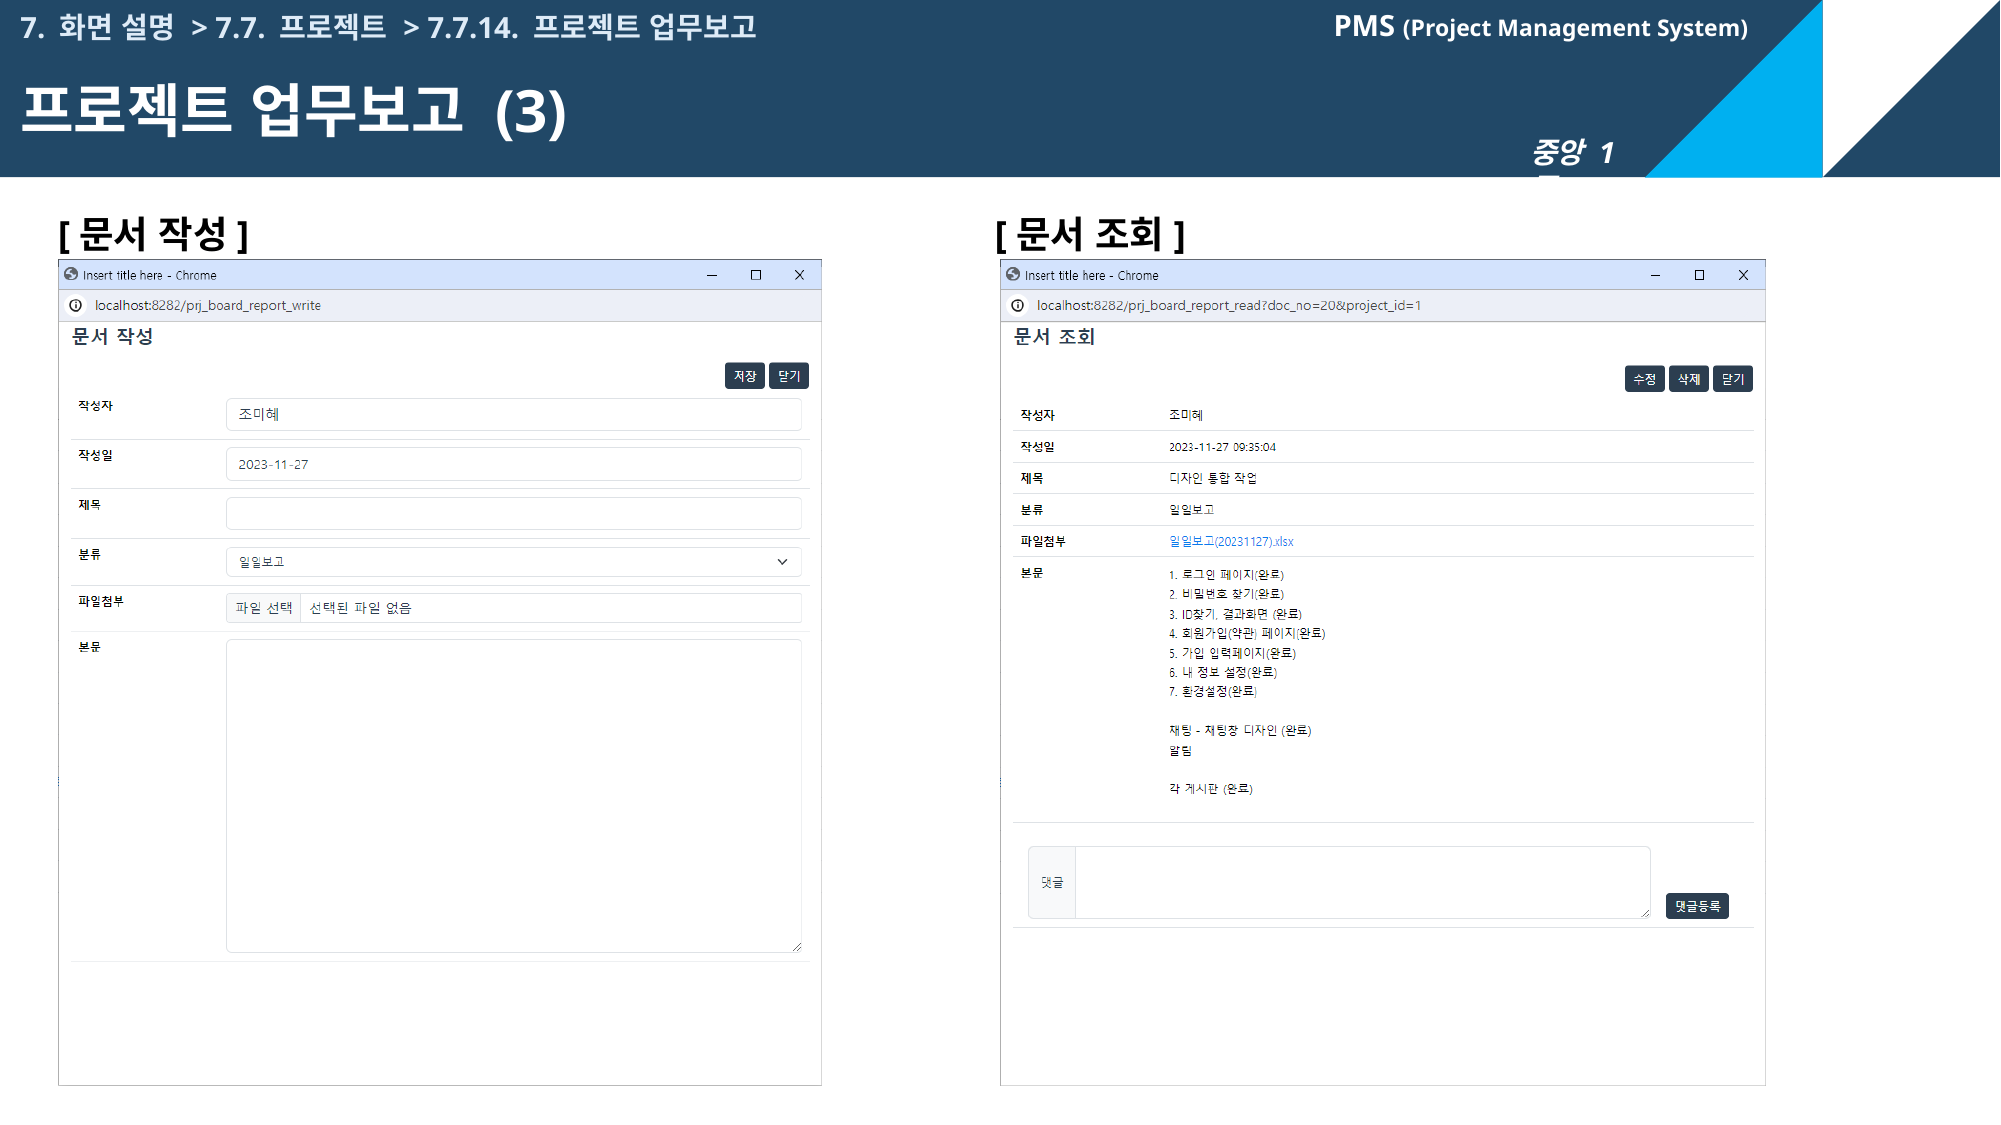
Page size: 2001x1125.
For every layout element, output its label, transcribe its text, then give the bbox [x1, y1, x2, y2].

picture [58, 259, 822, 1086]
picture [1000, 259, 1766, 1086]
list 7. 화면 설명 > 7.7. 프로젝트 > 7.7.14. 프로젝트 업무보고 [5, 1, 1245, 58]
text_box [문서 조회] [975, 182, 1760, 261]
text_box [문서 작성] [38, 182, 824, 261]
list 프로젝트 업무보고 (3) [5, 58, 1285, 169]
